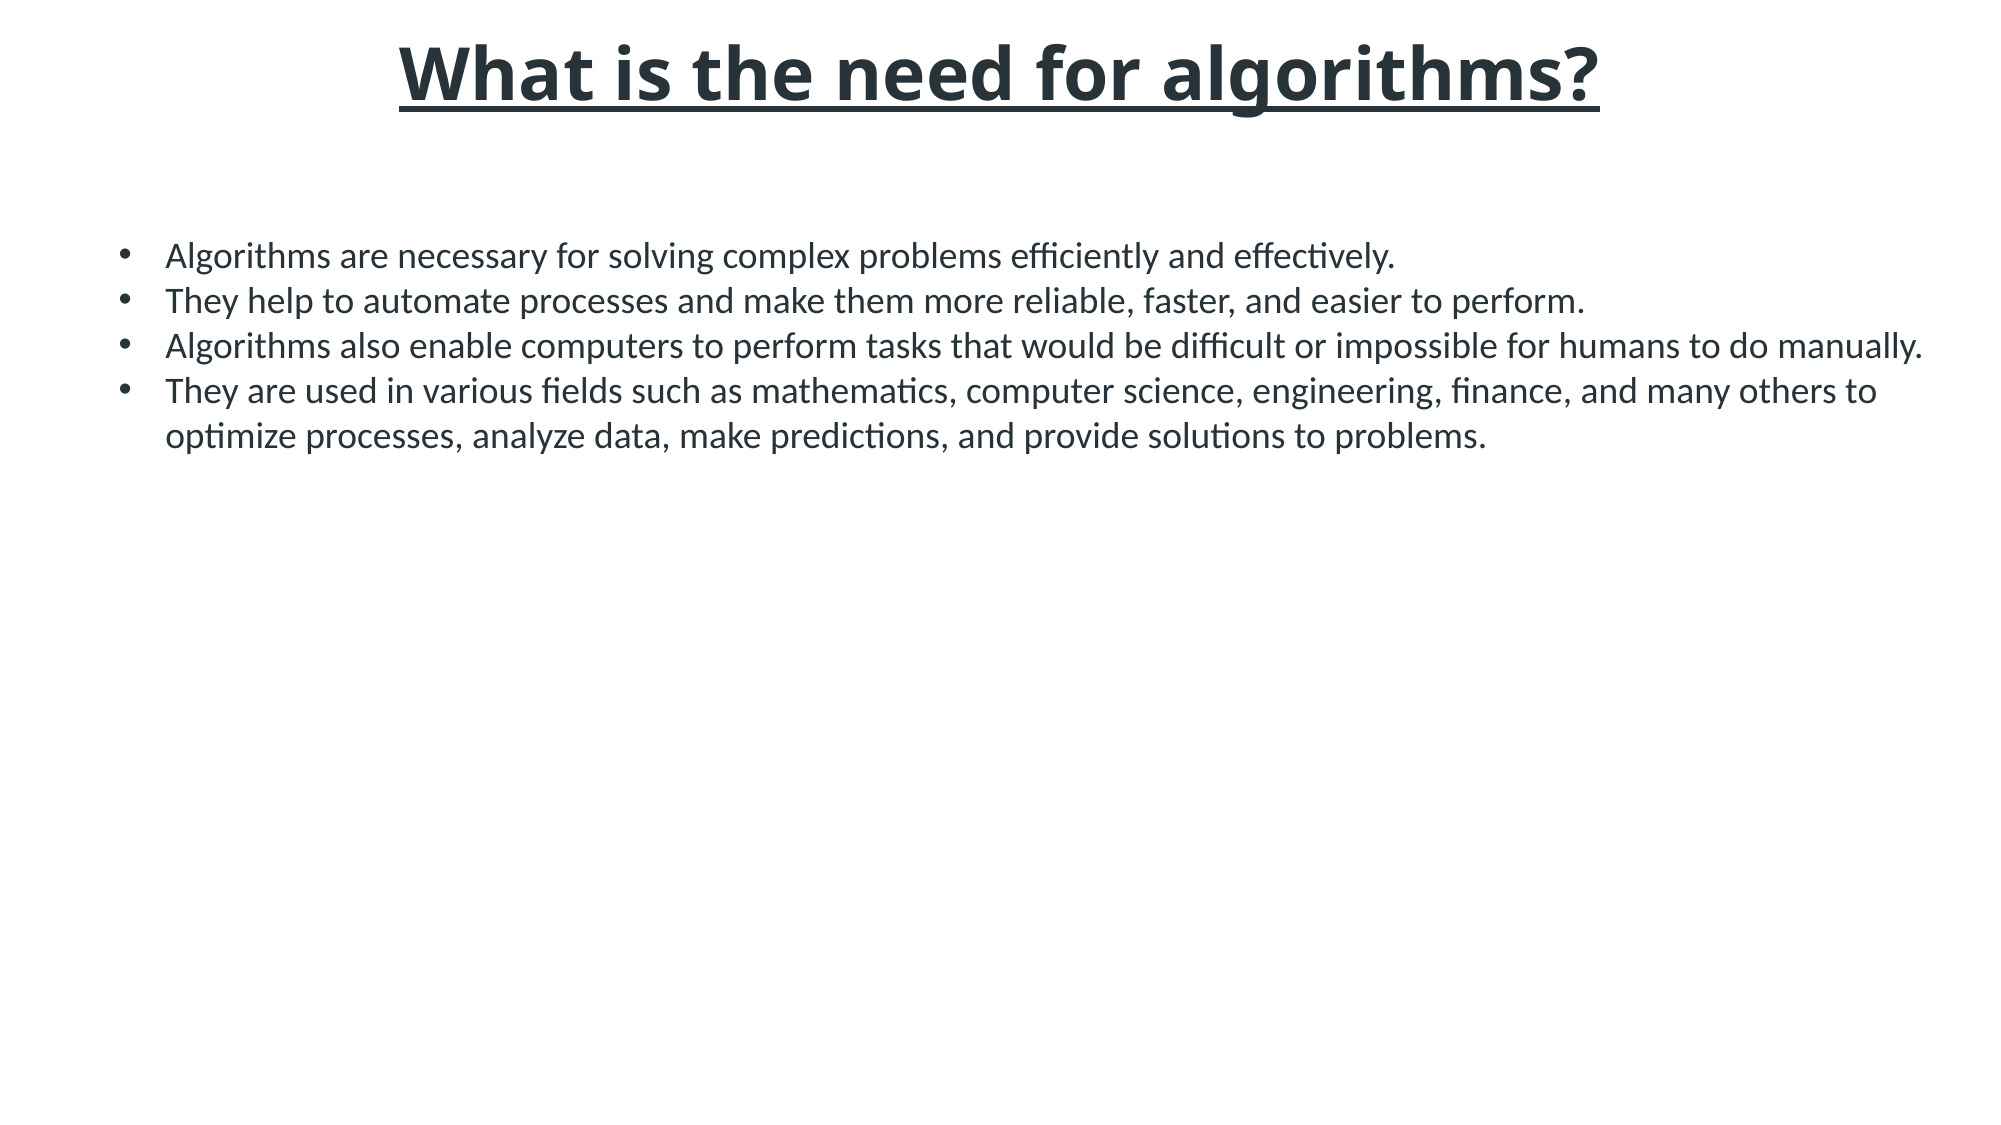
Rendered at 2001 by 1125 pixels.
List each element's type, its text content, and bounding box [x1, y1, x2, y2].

text_box Algorithms are necessary for solving complex problems efficiently and effectively. They help to automate processes and make them more reliable, faster, and easier to perform. Algorithms also enable computers to perform tasks that would be difficult or impossible for humans to do manually. They are used in various fields such as mathematics, computer science, engineering, finance, and many others to optimize processes, analyze data, make predictions, and provide solutions to problems. [103, 223, 1973, 553]
title What is the need for algorithms? [137, 29, 1863, 125]
